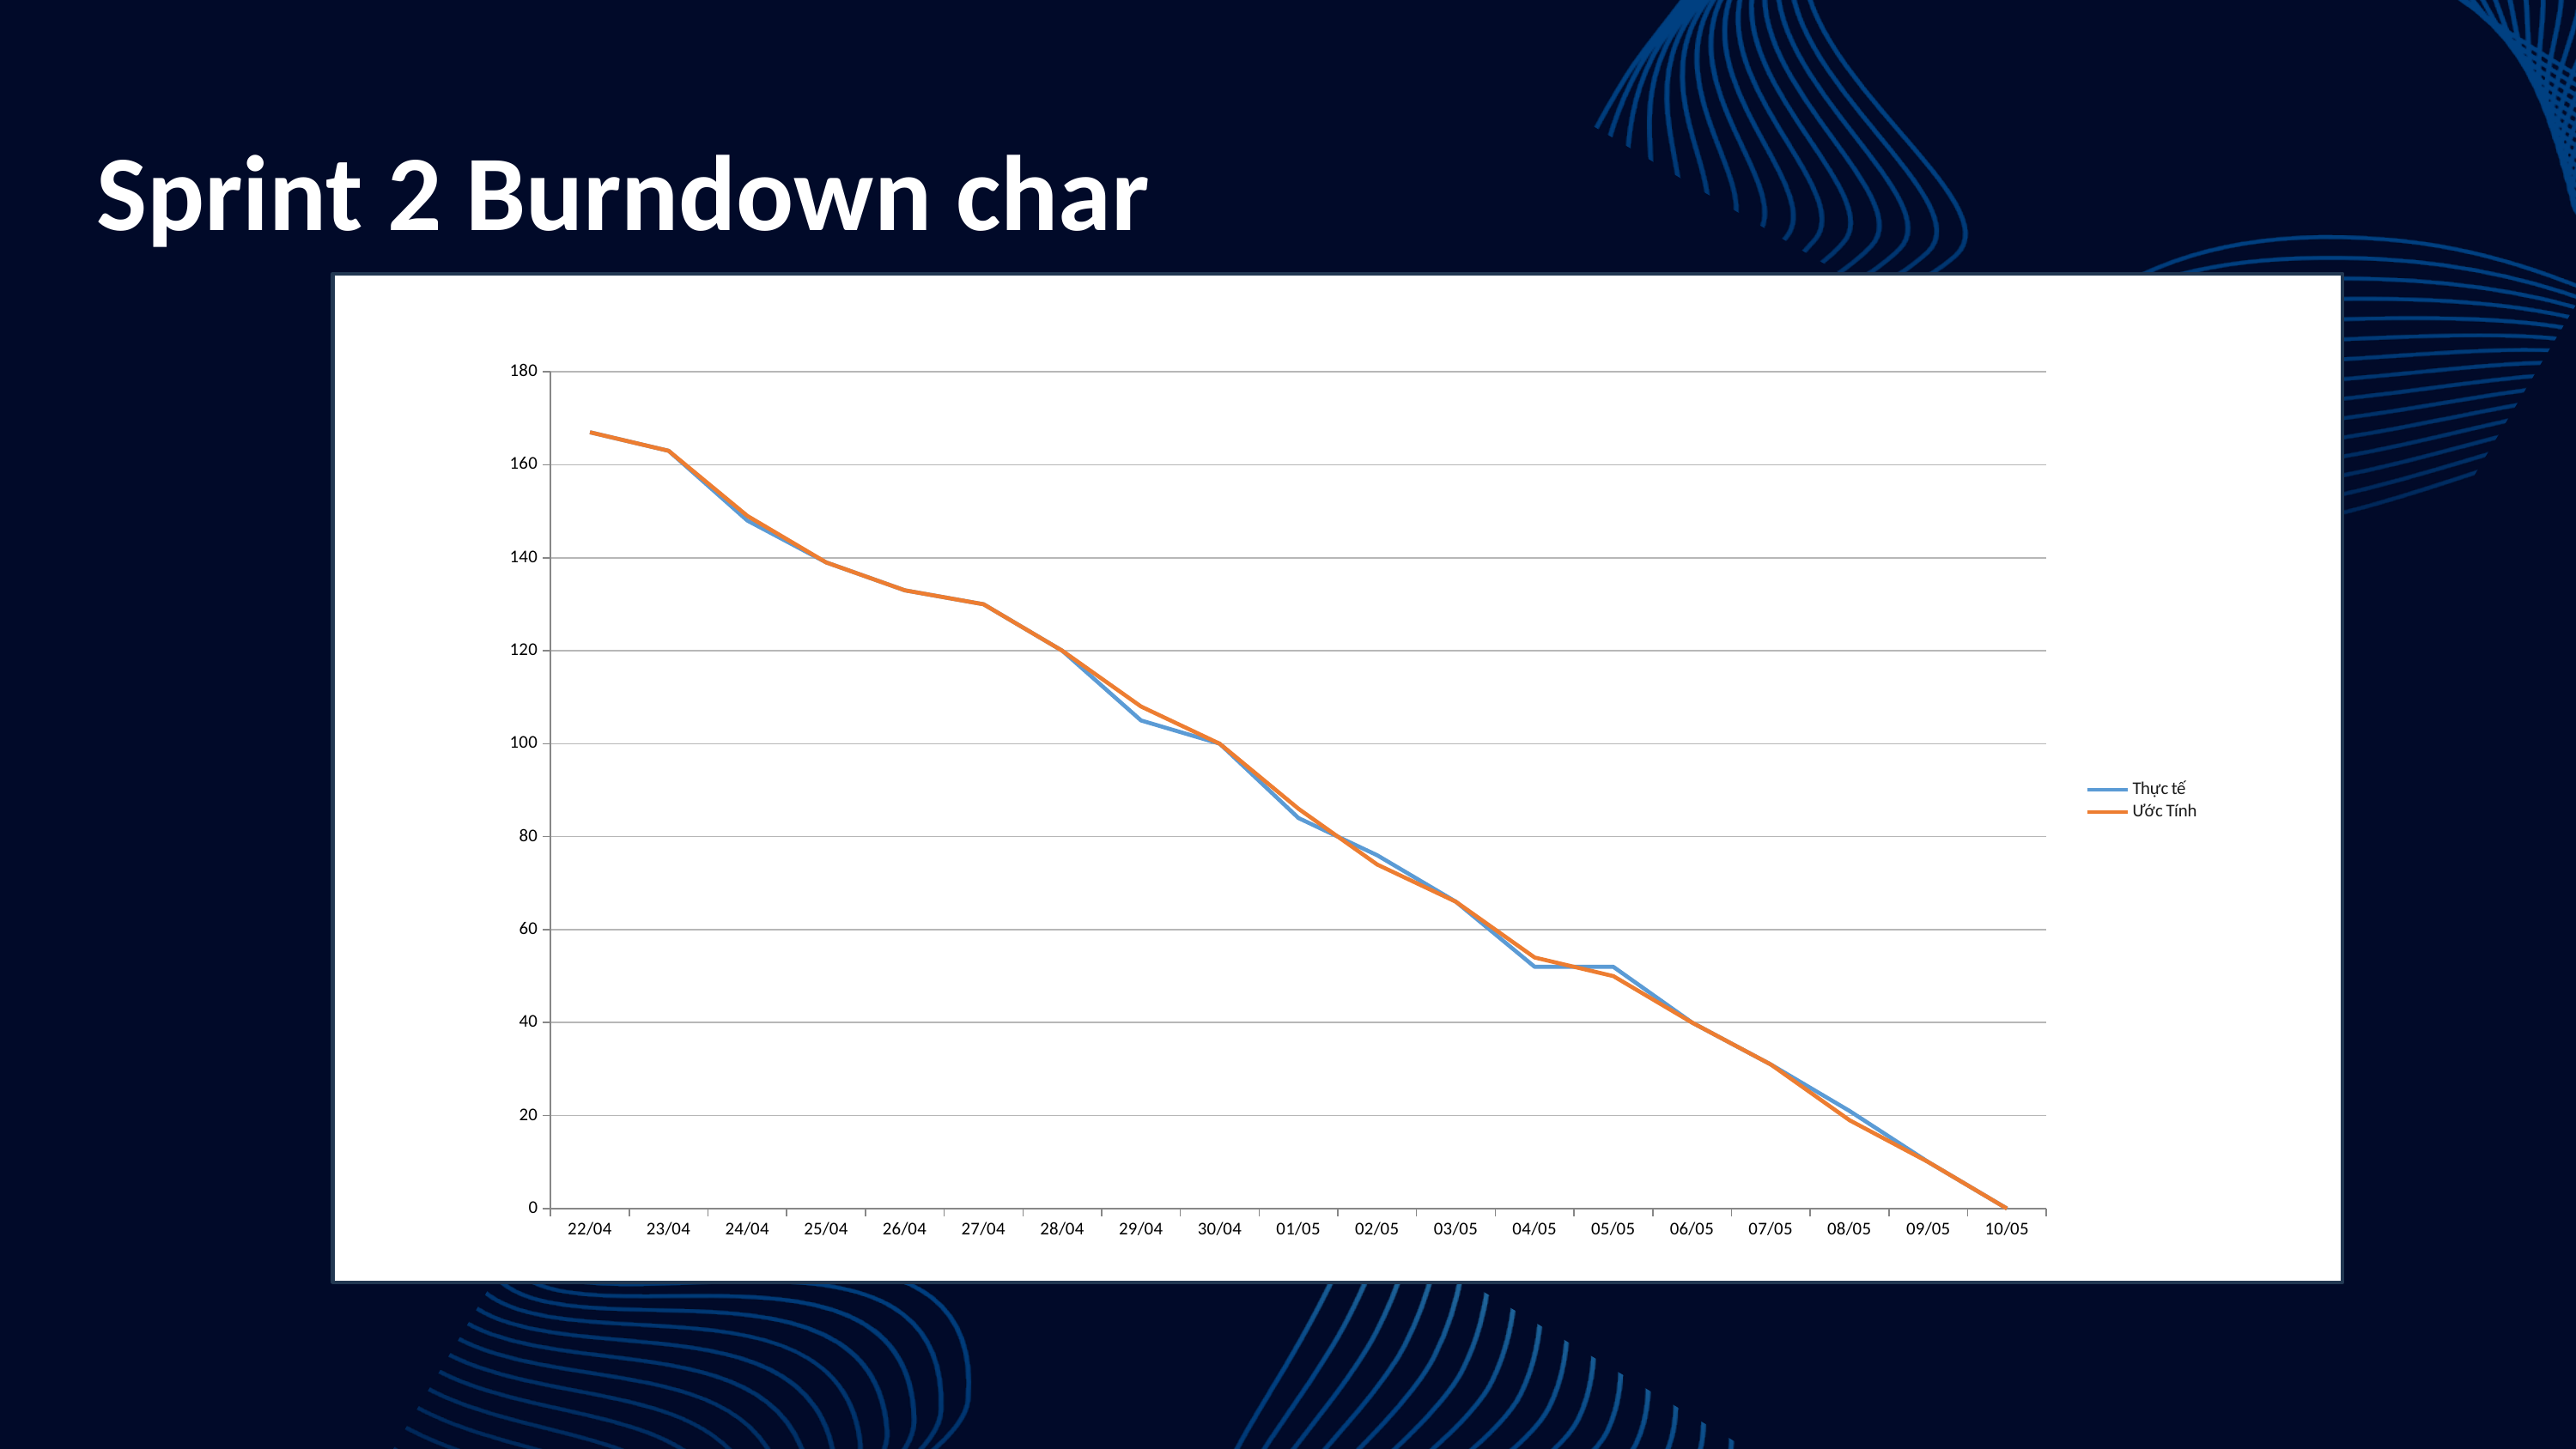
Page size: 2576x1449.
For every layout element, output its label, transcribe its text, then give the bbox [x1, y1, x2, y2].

chart [474, 344, 2215, 1258]
text_box Sprint 2 Burndown char [96, 70, 1406, 252]
text_box [331, 1202, 2344, 1284]
text_box [392, 1284, 1748, 1449]
text_box [172, 237, 2518, 1202]
text_box [1381, 0, 2576, 403]
